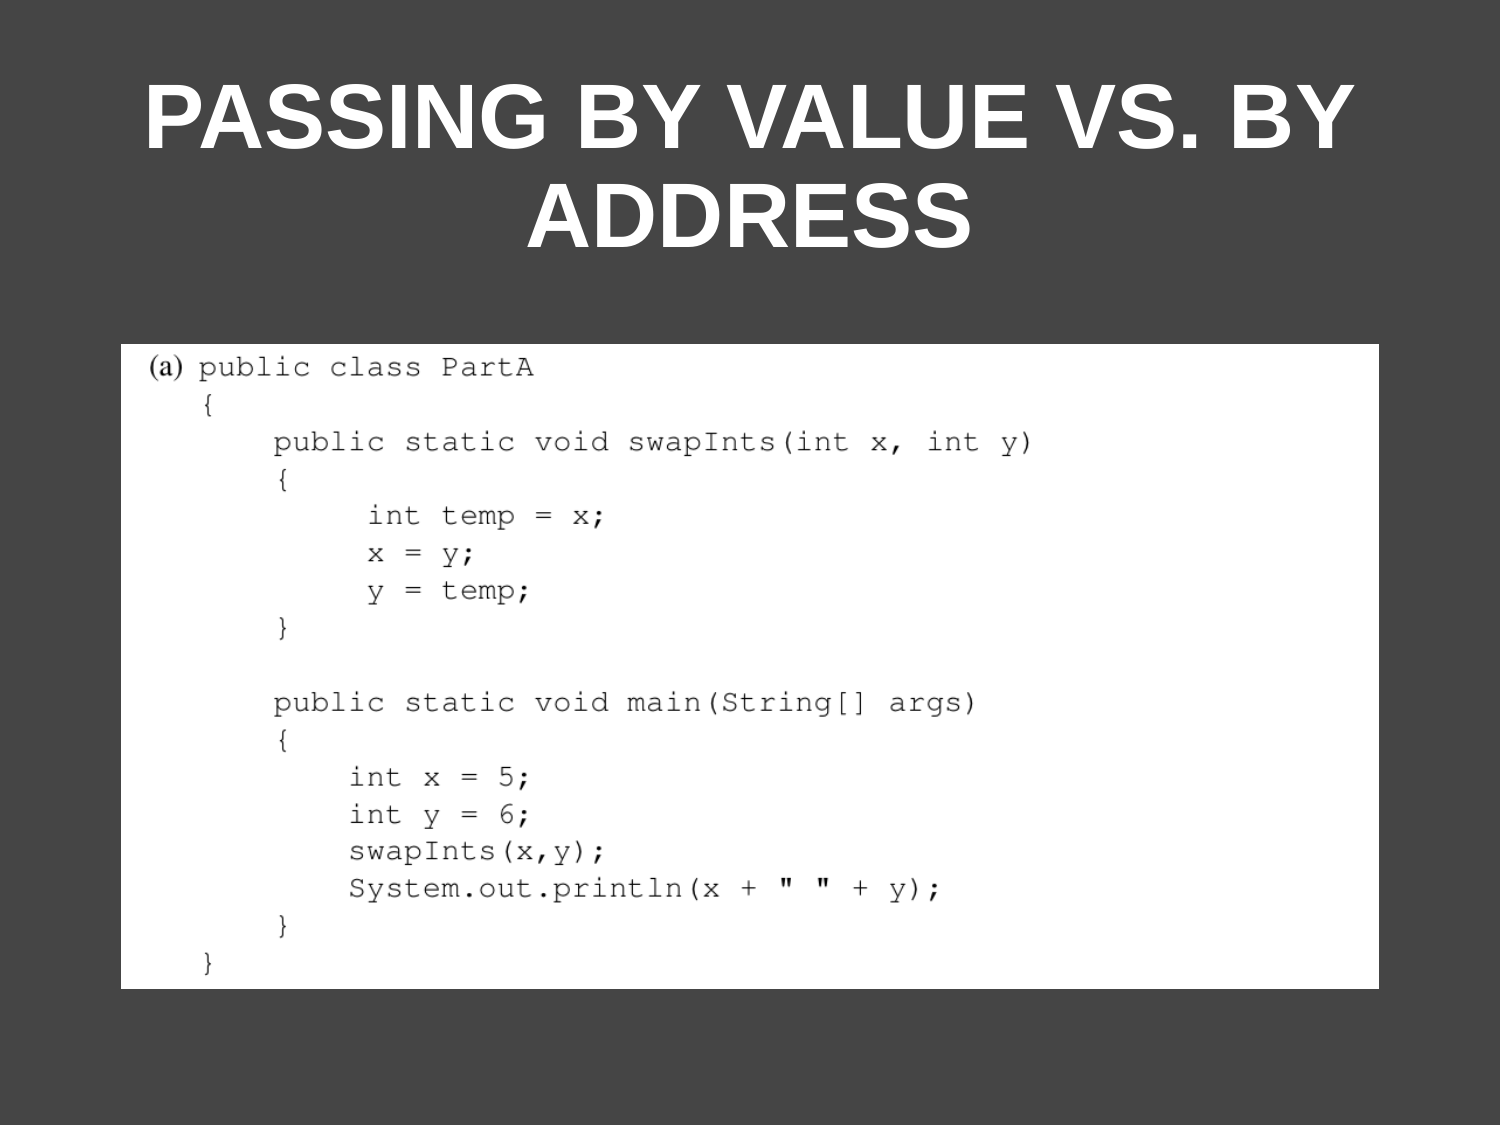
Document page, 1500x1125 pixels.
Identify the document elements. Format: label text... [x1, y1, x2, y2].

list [121, 344, 1379, 989]
title passing by value vs. by address [103, 59, 1397, 278]
